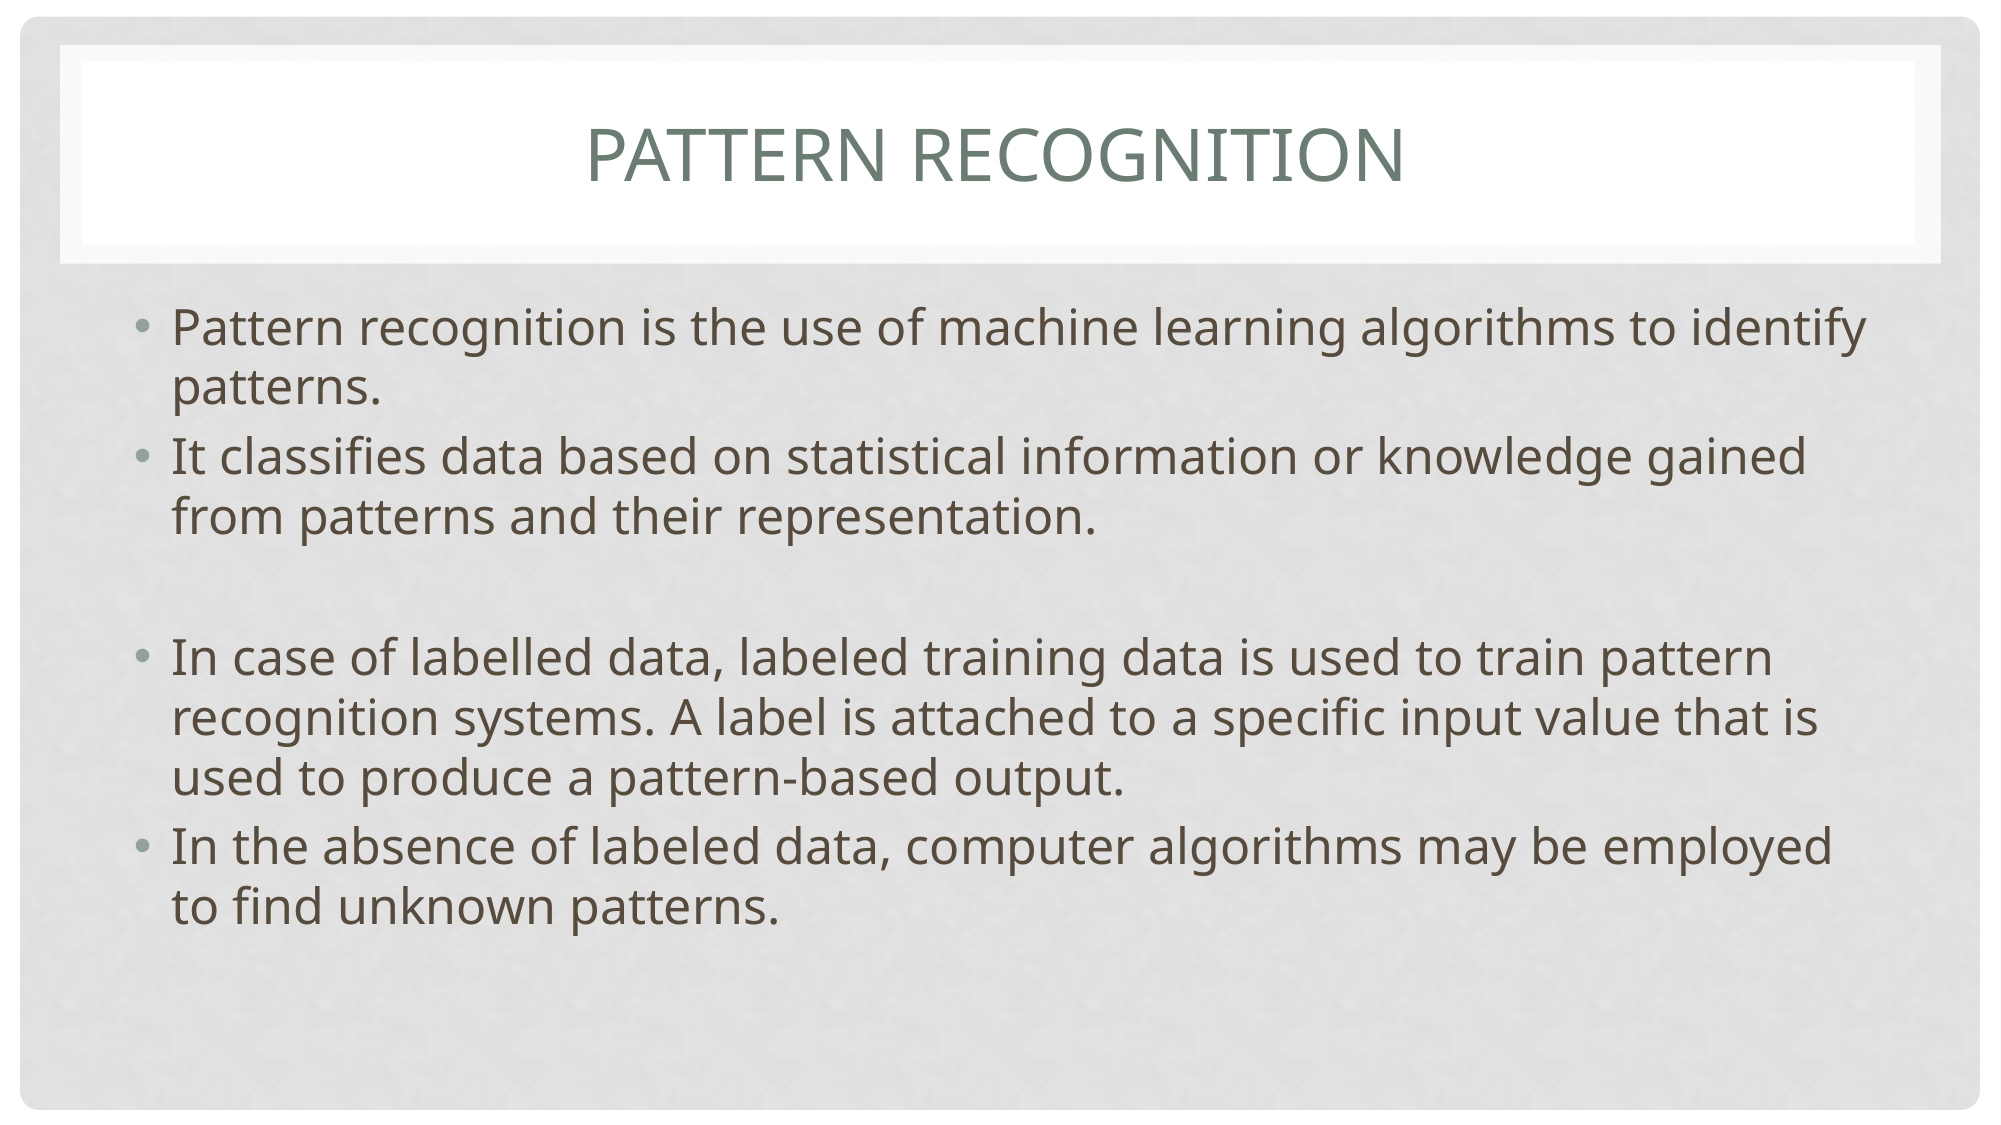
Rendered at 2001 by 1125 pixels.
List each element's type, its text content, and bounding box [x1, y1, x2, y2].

title pattern recognition [93, 66, 1900, 238]
list Pattern recognition is the use of machine learning algorithms to identify patterns. It classifies data based on statistical information or knowledge gained from patterns and their representation. In case of labelled data, labeled training data is used to train pattern recognition systems. A label is attached to a specific input value that is used to produce a pattern-based output. In the absence of labeled data, computer algorithms may be employed to find unknown patterns. [99, 287, 1900, 1005]
